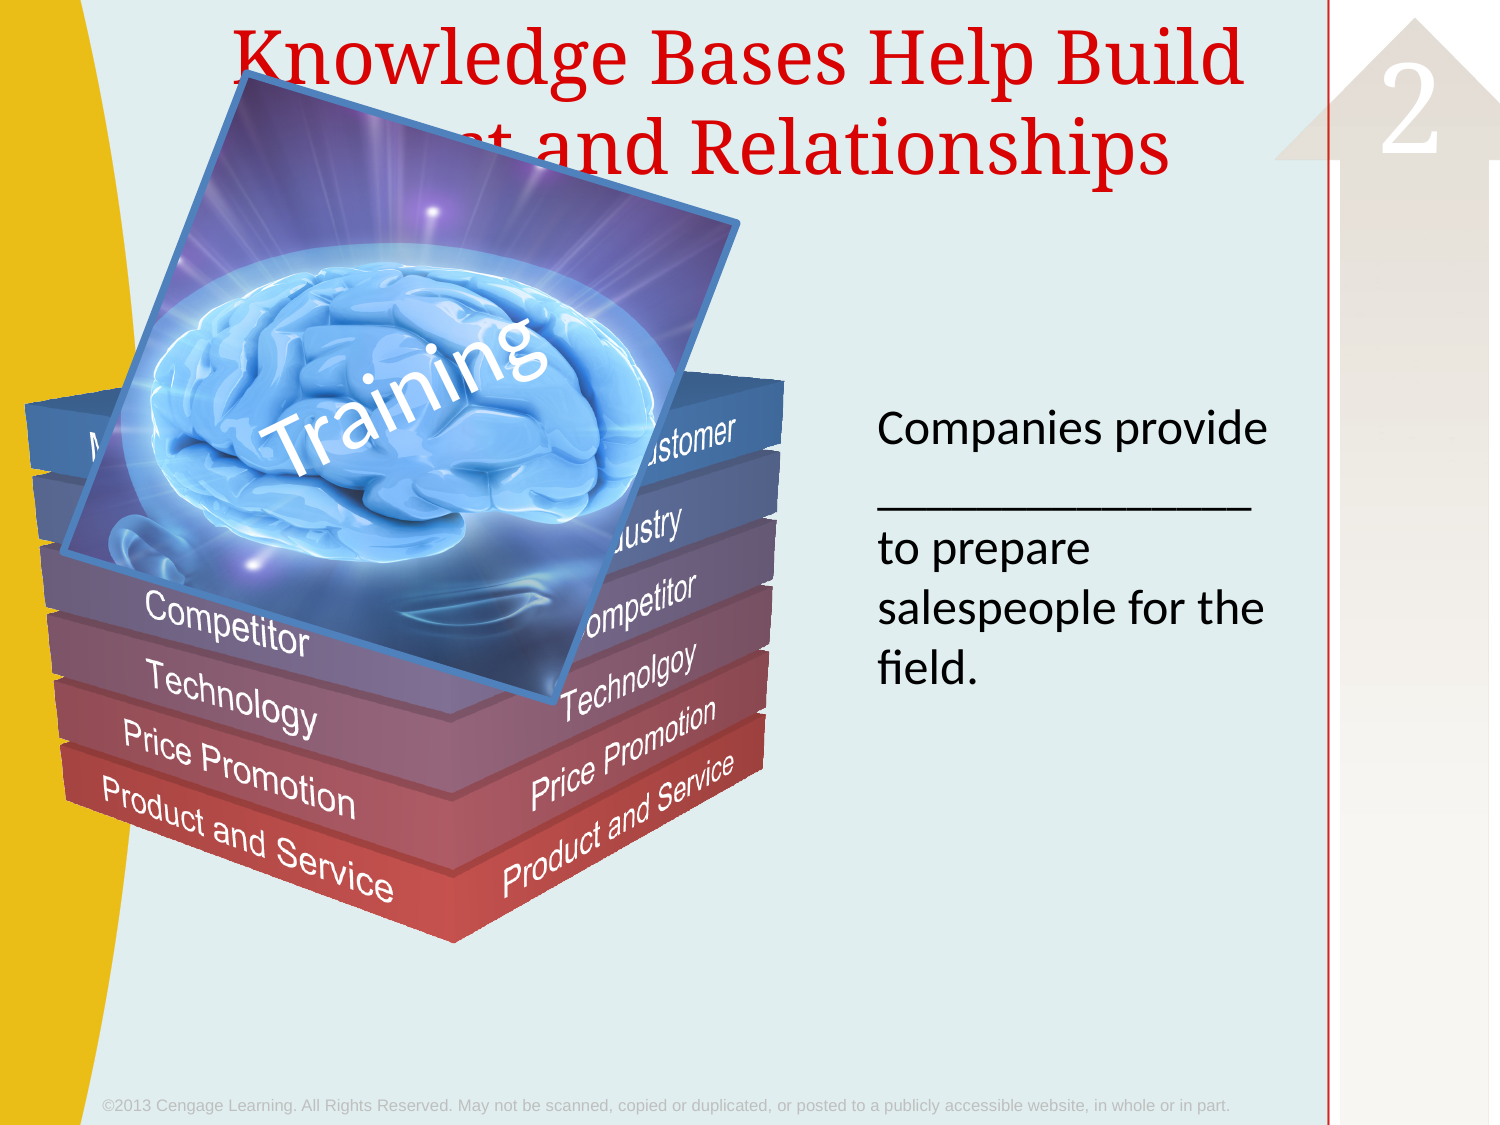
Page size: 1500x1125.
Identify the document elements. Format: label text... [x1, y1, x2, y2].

picture [0, 0, 1500, 1125]
text_box Training [151, 70, 739, 315]
title Knowledge Bases Help Build Trust and Relationships [0, 0, 1499, 200]
text_box Companies provide _______________ to prepare salespeople for the field. [862, 387, 1300, 703]
